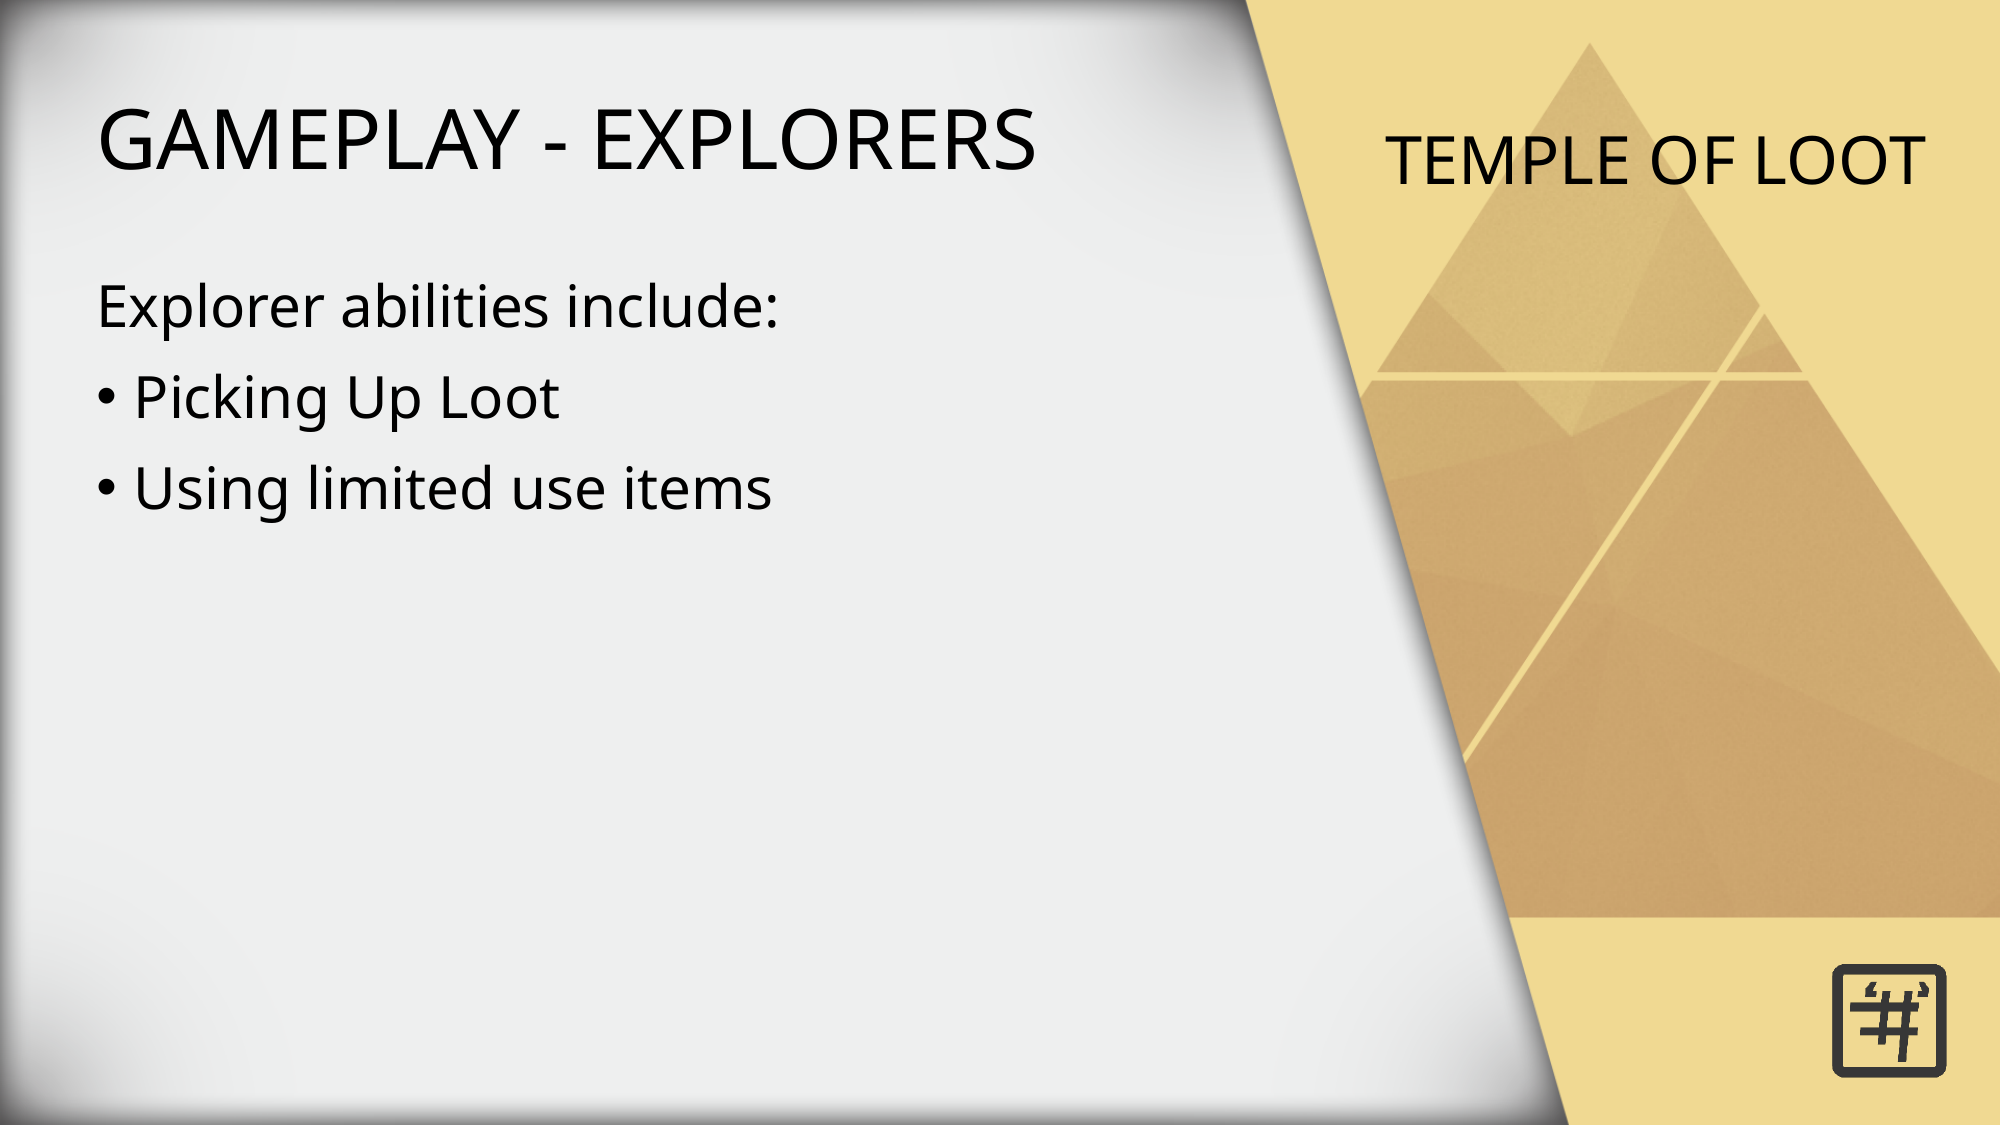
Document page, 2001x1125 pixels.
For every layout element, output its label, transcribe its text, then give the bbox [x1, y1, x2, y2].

picture [0, 0, 2001, 1125]
list GAMEPLAY - EXPLORERS [81, 90, 1190, 215]
list Explorer abilities include: Picking Up Loot Using limited use items [81, 261, 1769, 1029]
